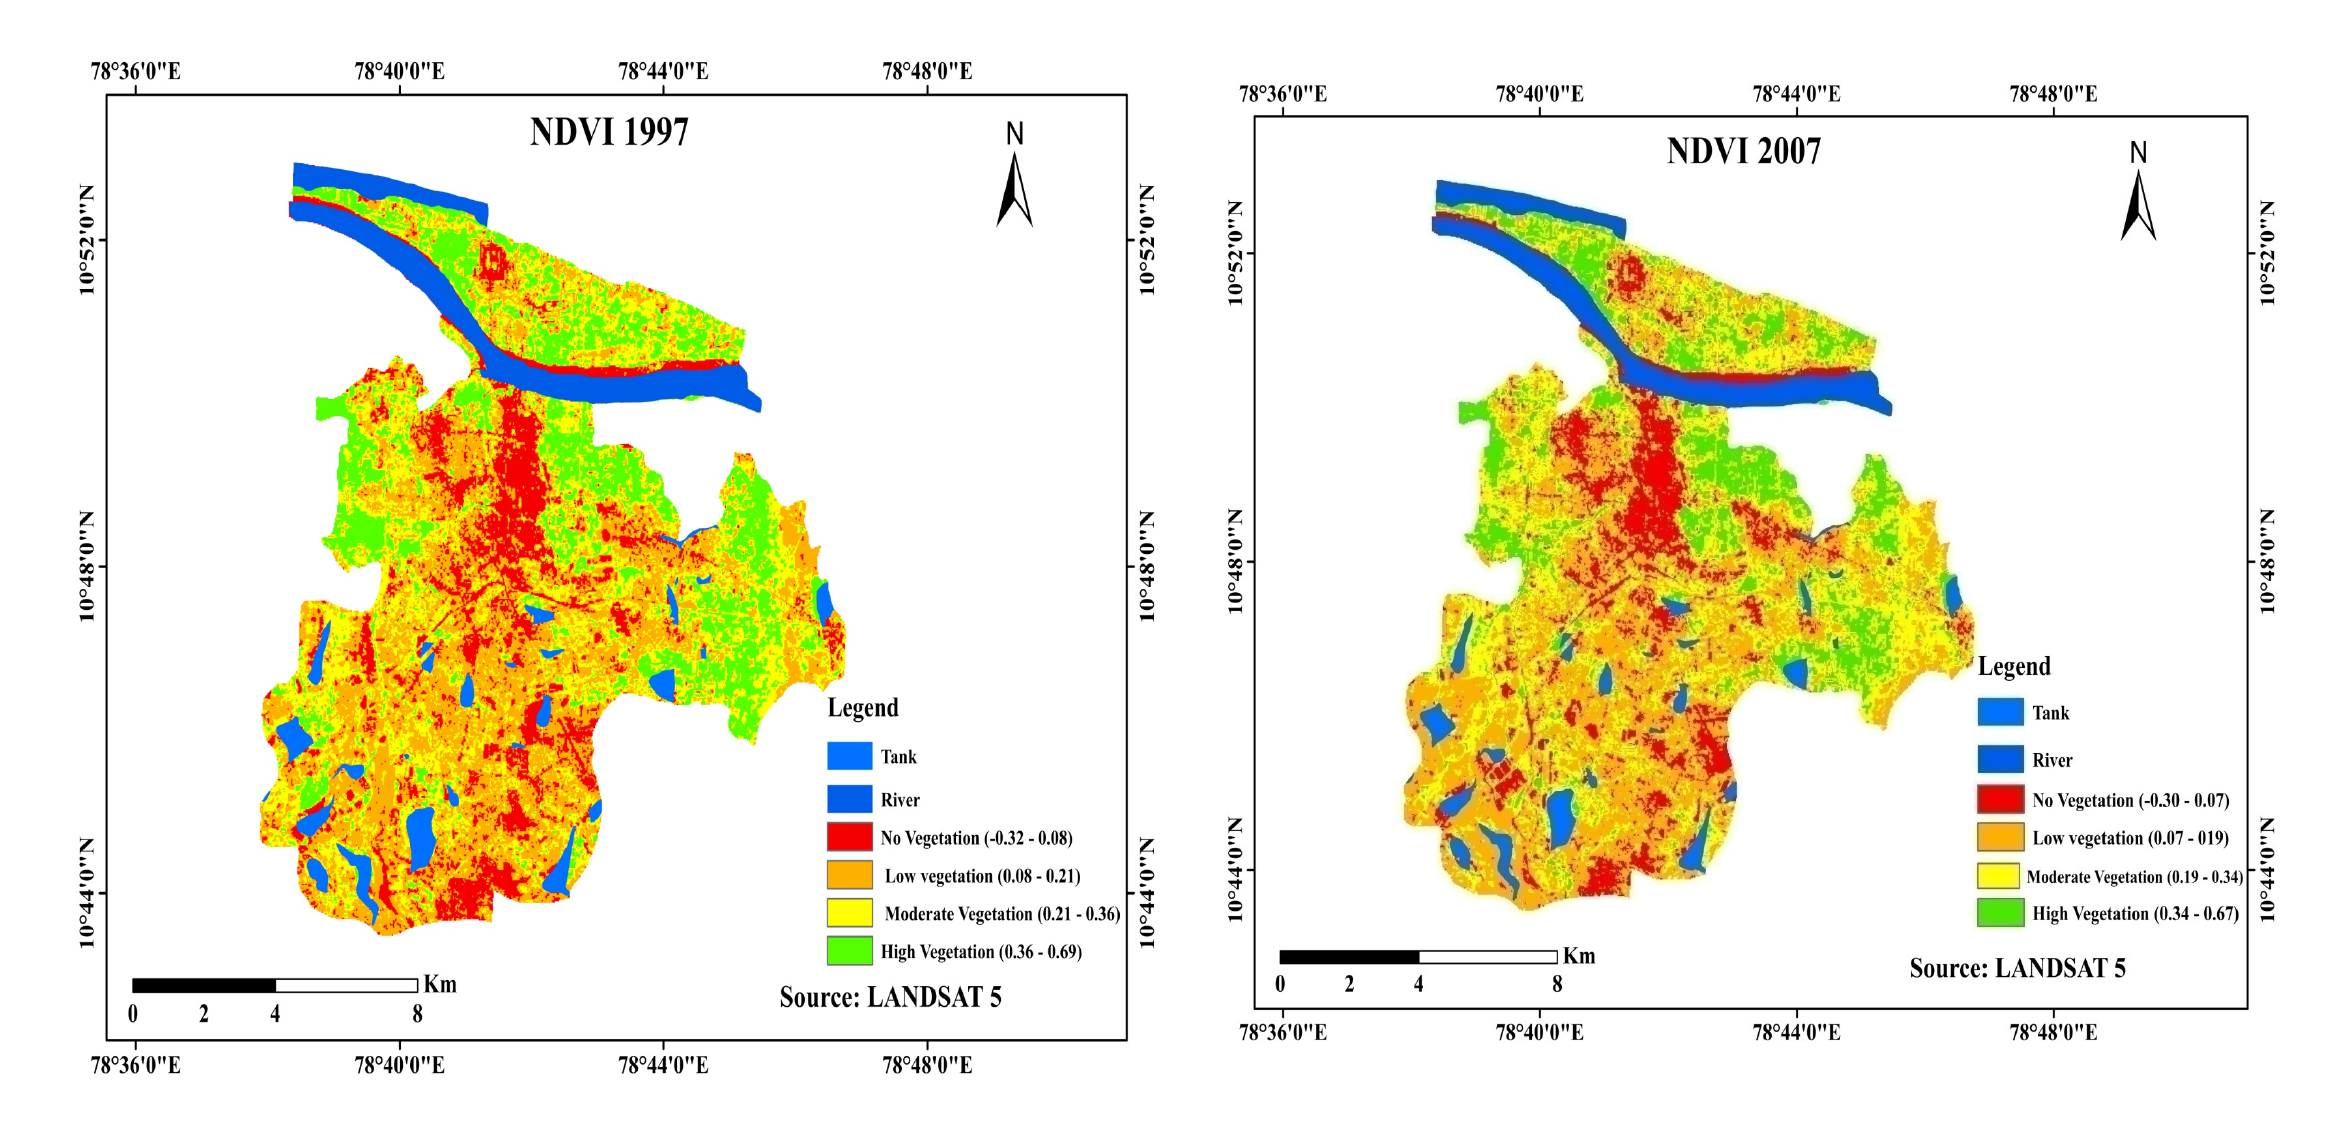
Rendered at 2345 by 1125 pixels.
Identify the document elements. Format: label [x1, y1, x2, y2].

picture [70, 46, 1161, 1089]
picture [1218, 70, 2281, 1055]
